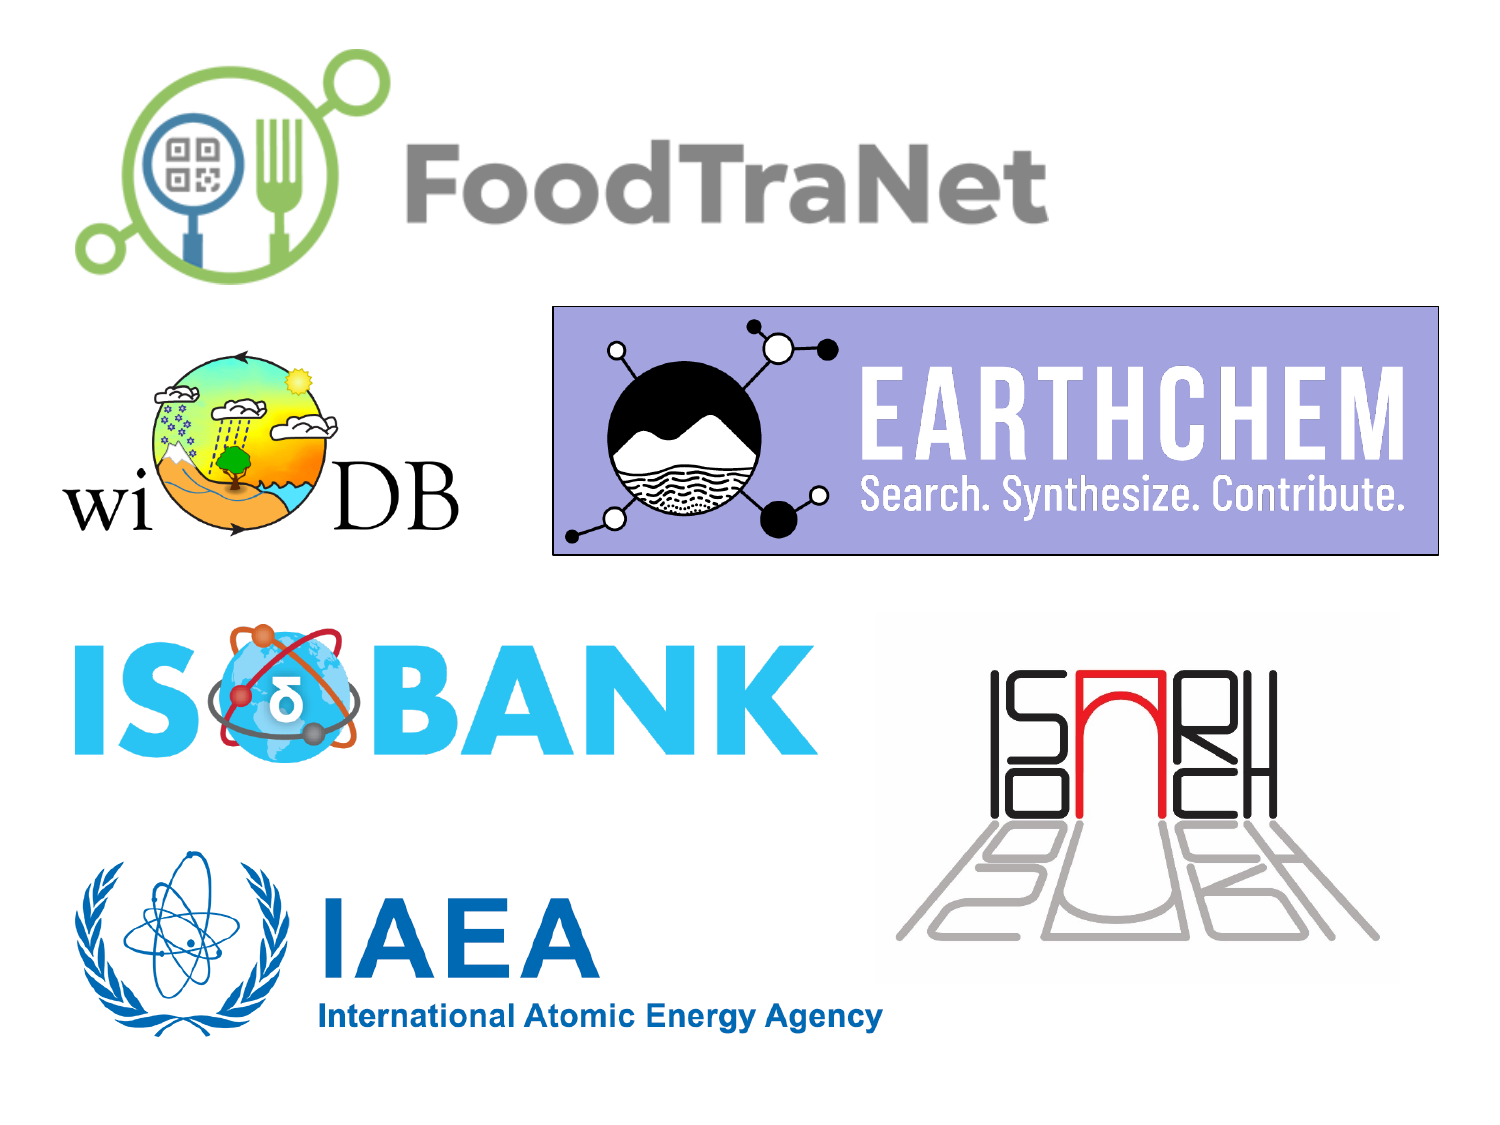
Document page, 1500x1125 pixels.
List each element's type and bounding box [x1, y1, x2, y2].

picture [74, 612, 1401, 1038]
text_box [552, 306, 1439, 556]
picture [74, 49, 1049, 285]
picture [61, 337, 463, 556]
picture [74, 624, 818, 763]
